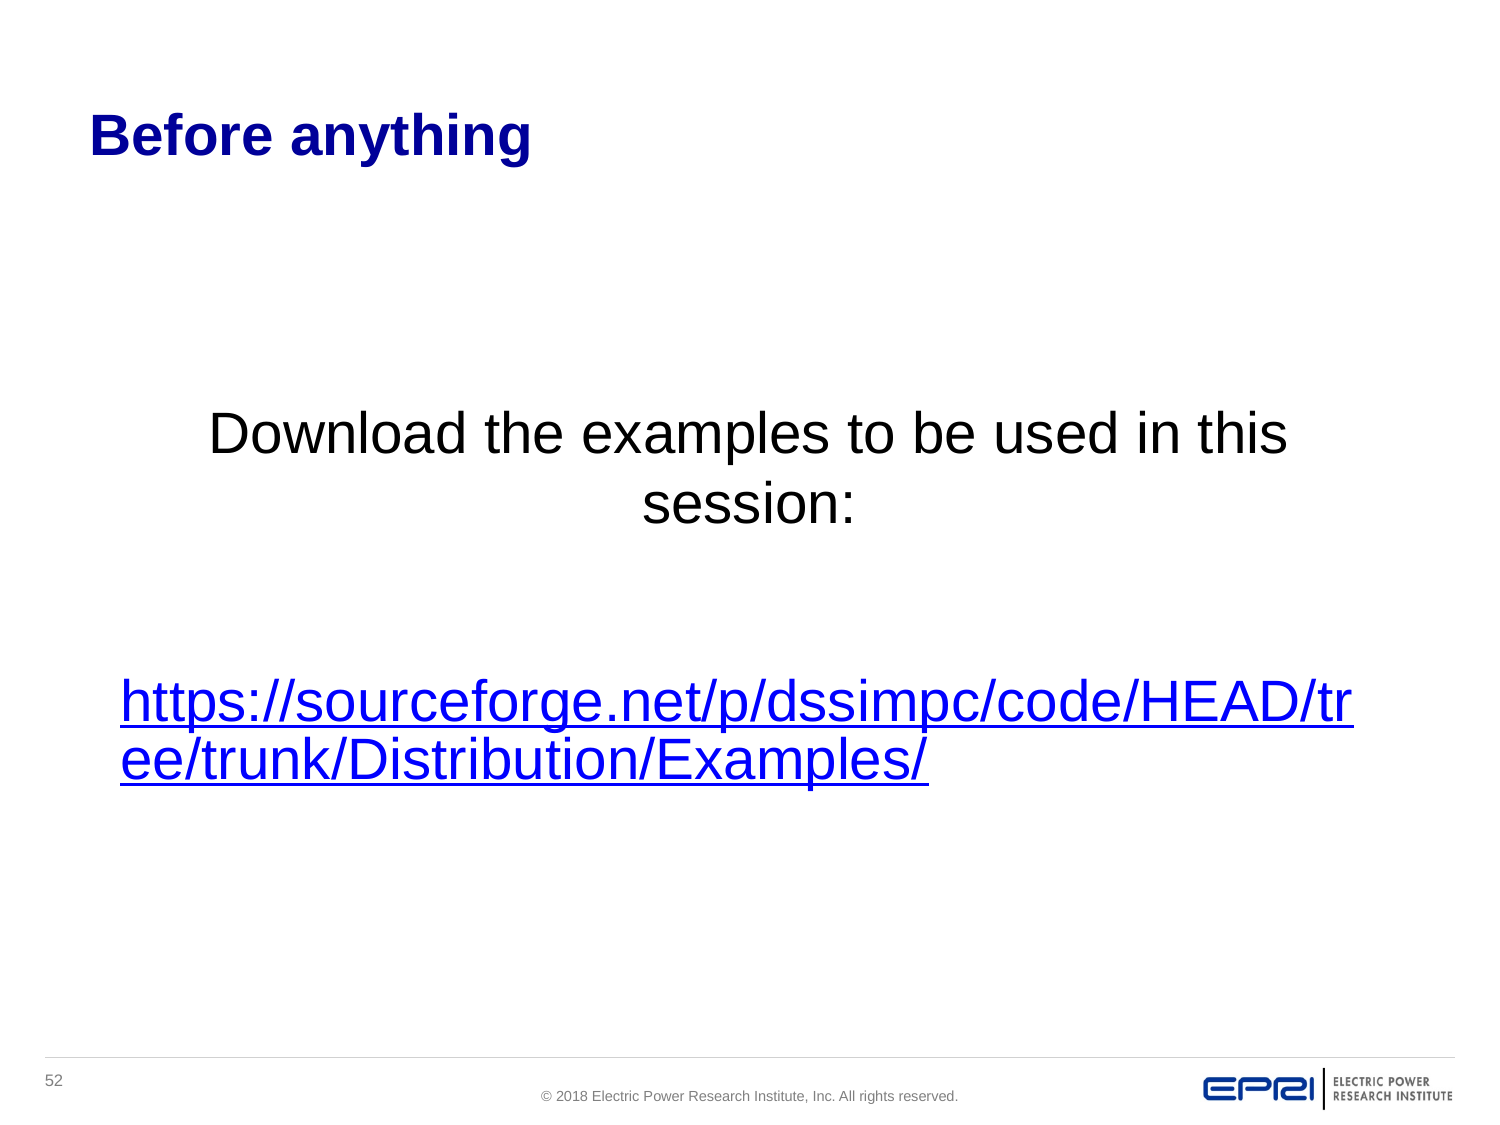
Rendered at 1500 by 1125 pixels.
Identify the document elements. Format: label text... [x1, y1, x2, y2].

text_box Download the examples to be used in this session: https://sourceforge.net/p/dssimpc/code/HEAD/tree/trunk/Distribution/Examples/ [105, 387, 1394, 840]
picture [1200, 1064, 1455, 1113]
title Before anything [74, 89, 1425, 278]
